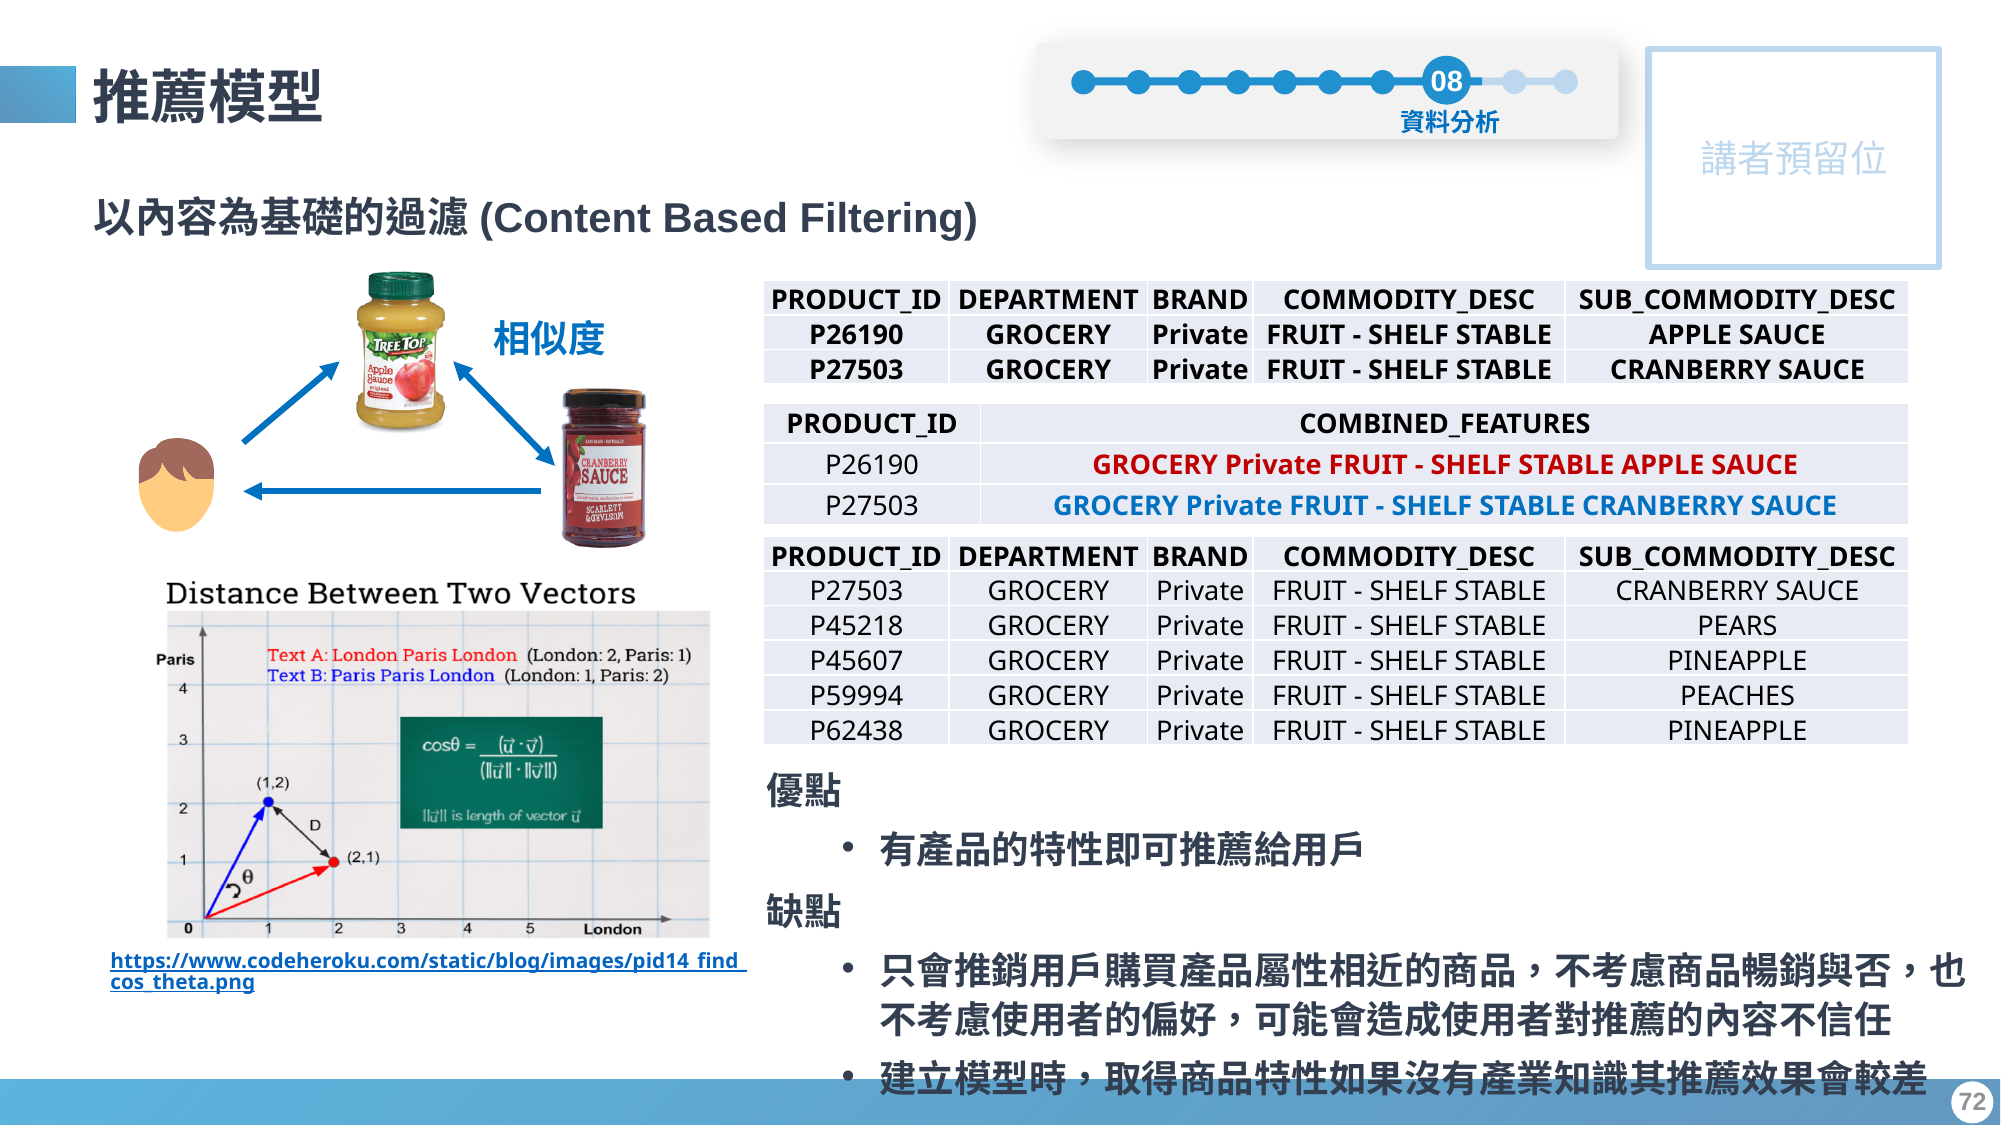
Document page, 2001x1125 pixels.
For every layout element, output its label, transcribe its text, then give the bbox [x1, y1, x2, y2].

table_cell P45607 [765, 641, 948, 674]
table_cell P62438 [765, 711, 948, 744]
text_box 優點 有產品的特性即可推薦給用戶 缺點 只會推銷用戶購買產品屬性相近的商品，不考慮商品暢銷與否，也不考慮使用者的偏好，可能會造成使用者對推薦的內容不信任 建立模型時，取得商品特性如果沒有產業知識其推薦效果會較差 [751, 758, 1989, 1125]
table_cell P27503 [764, 572, 948, 605]
table_cell Private [1148, 350, 1252, 383]
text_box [95, 574, 765, 1012]
table_cell FRUIT - SHELF STABLE [1254, 350, 1564, 383]
table_cell PINEAPPLE [1566, 641, 1908, 674]
table_cell FRUIT - SHELF STABLE [1254, 676, 1564, 709]
table_cell Private [1148, 336, 1252, 349]
table_cell GROCERY [950, 572, 1147, 605]
table_cell GROCERY [950, 711, 1147, 744]
table_header SUB_COMMODITY_DESC [1577, 281, 1908, 314]
slide_number 72 [1551, 1070, 2000, 1125]
table_cell P26190 [764, 444, 980, 483]
table_cell GROCERY [950, 350, 1147, 383]
table_cell P26190 [764, 336, 948, 349]
picture [350, 269, 450, 435]
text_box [1035, 42, 1619, 155]
table_cell APPLE SAUCE [1566, 316, 1908, 349]
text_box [453, 361, 555, 466]
table_header PRODUCT_ID [764, 537, 948, 570]
table_cell GROCERY [950, 641, 1147, 674]
table_header COMMODITY_DESC [1254, 537, 1564, 570]
table_cell Private [1148, 676, 1252, 709]
table_cell PEARS [1566, 606, 1908, 639]
table_cell FRUIT - SHELF STABLE [1254, 641, 1564, 674]
text_box 推薦模型 [77, 53, 957, 138]
table_header SUB_COMMODITY_DESC [1566, 537, 1908, 570]
table_cell P27503 [764, 485, 980, 524]
table_cell GROCERY Private FRUIT - SHELF STABLE APPLE SAUCE [981, 444, 1908, 483]
table_cell P59994 [765, 676, 948, 709]
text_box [243, 361, 340, 443]
table_header COMBINED_FEATURES [981, 404, 1908, 442]
table_cell Private [1148, 606, 1252, 639]
table_cell Private [1148, 711, 1252, 744]
table_cell FRUIT - SHELF STABLE [1254, 606, 1564, 639]
table_cell GROCERY Private FRUIT - SHELF STABLE CRANBERRY SAUCE [981, 485, 1908, 524]
table_cell GROCERY [950, 676, 1147, 709]
table_header PRODUCT_ID [764, 404, 980, 442]
text_box 以內容為基礎的過濾(Content Based Filtering) [78, 188, 1577, 336]
picture [559, 385, 648, 553]
table_cell CRANBERRY SAUCE [1566, 572, 1908, 605]
table_cell Private [1148, 641, 1252, 674]
table_cell P45218 [765, 606, 948, 639]
table_cell FRUIT - SHELF STABLE [1254, 336, 1564, 349]
table_header DEPARTMENT [950, 537, 1147, 570]
table_header BRAND [1148, 537, 1252, 570]
table_cell FRUIT - SHELF STABLE [1254, 572, 1564, 605]
table_cell FRUIT - SHELF STABLE [1254, 711, 1564, 744]
text_box 相似度 [478, 336, 694, 367]
picture [138, 438, 214, 532]
table_cell GROCERY [950, 336, 1147, 349]
table_cell P27503 [764, 350, 948, 383]
table_cell PINEAPPLE [1566, 711, 1908, 744]
table_cell GROCERY [950, 606, 1147, 639]
table_cell CRANBERRY SAUCE [1566, 350, 1908, 383]
table_cell PEACHES [1566, 676, 1908, 709]
table_cell Private [1148, 572, 1252, 605]
